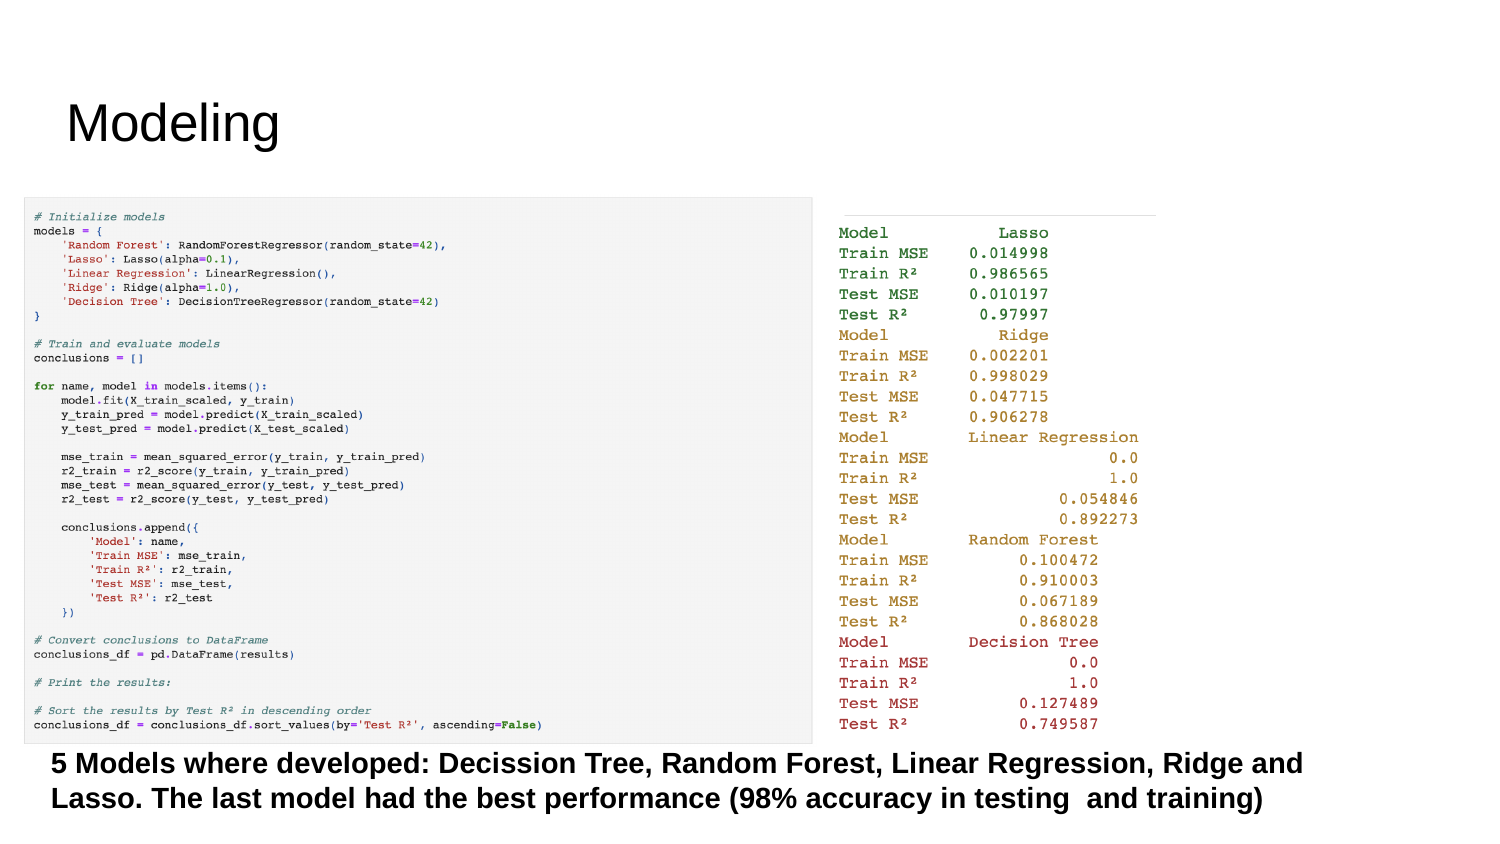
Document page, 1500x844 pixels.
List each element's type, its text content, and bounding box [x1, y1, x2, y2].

text_box 5 Models where developed: Decission Tree, Random Forest, Linear Regression, Ridge and Lasso. The last model had the best performance (98% accuracy in testing and training) [36, 737, 1383, 822]
title Modeling [51, 72, 1449, 167]
picture [20, 194, 817, 748]
picture [827, 215, 1156, 748]
